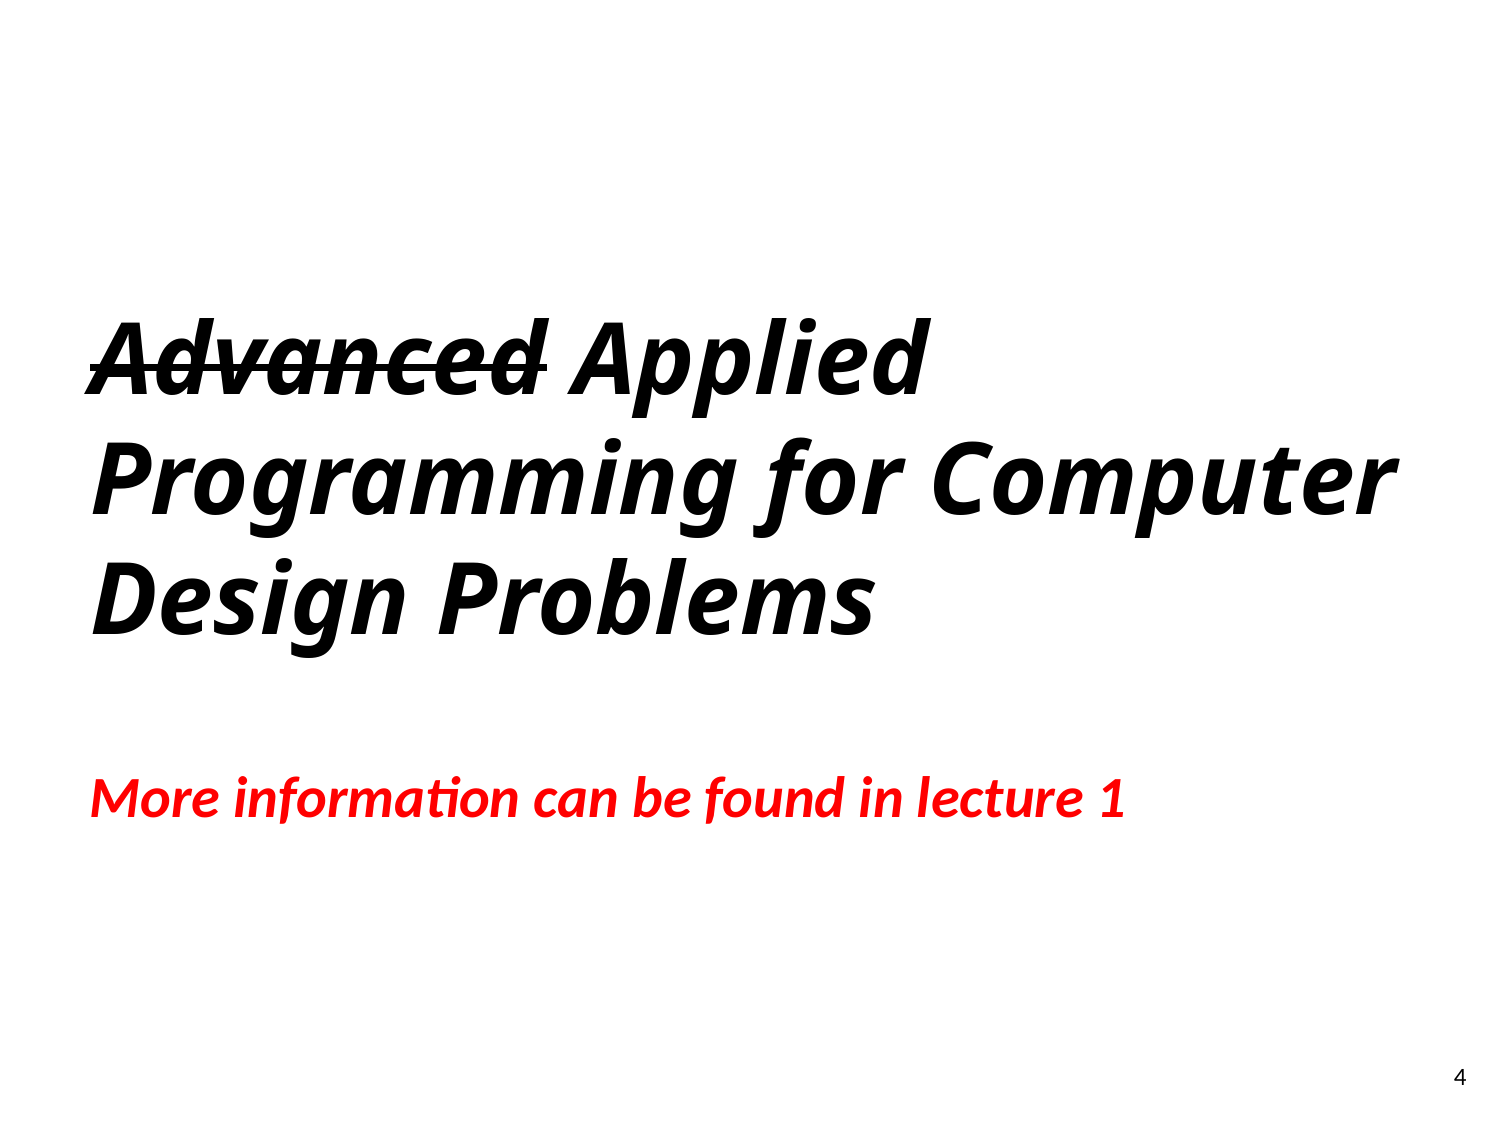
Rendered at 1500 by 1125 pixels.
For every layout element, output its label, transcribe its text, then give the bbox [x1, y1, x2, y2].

text_box More information can be found in lecture 1 [74, 751, 1410, 837]
list Advanced Applied Programming for Computer Design Problems [75, 286, 1425, 786]
slide_number 4 [1131, 1045, 1482, 1106]
